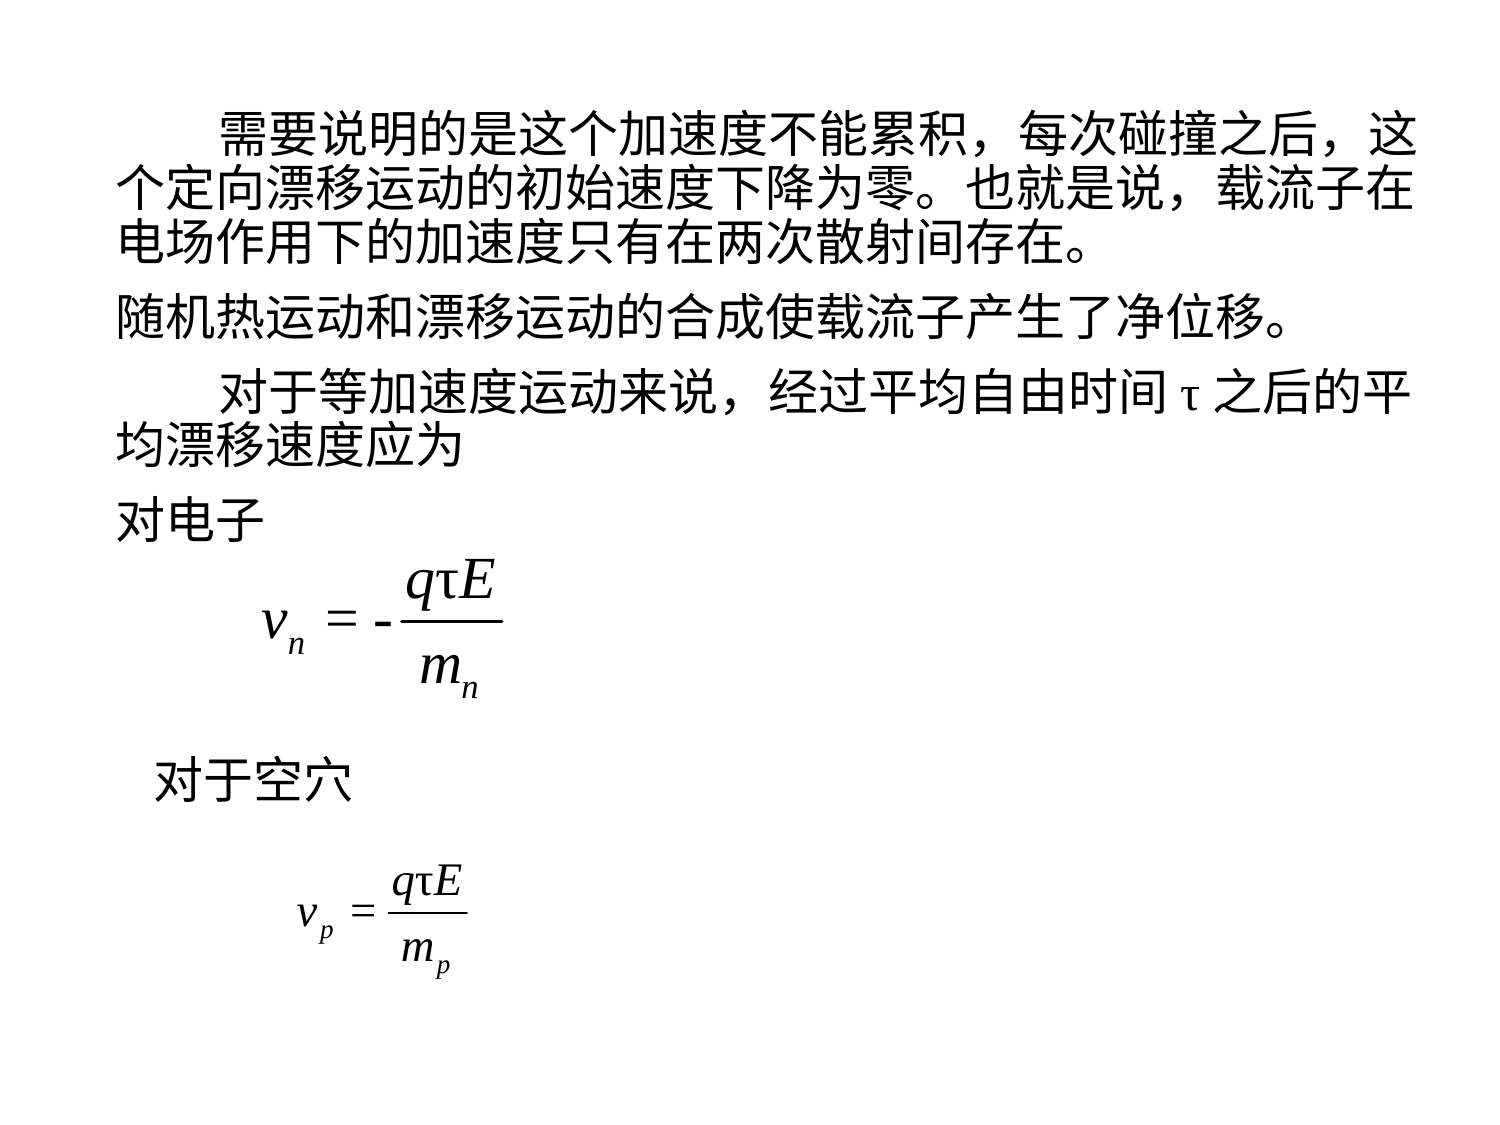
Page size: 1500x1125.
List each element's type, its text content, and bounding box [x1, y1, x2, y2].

text_box 对于空穴 [139, 740, 369, 816]
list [253, 538, 514, 714]
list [290, 848, 478, 989]
list 需要说明的是这个加速度不能累积，每次碰撞之后，这个定向漂移运动的初始速度下降为零。也就是说，载流子在电场作用下的加速度只有在两次散射间存在。 随机热运动和漂移运动的合成使载流子产生了净位移。 对于等加速度运动来说，经过平均自由时间τ之后的平均漂移速度应为 对电子 [100, 101, 1436, 783]
